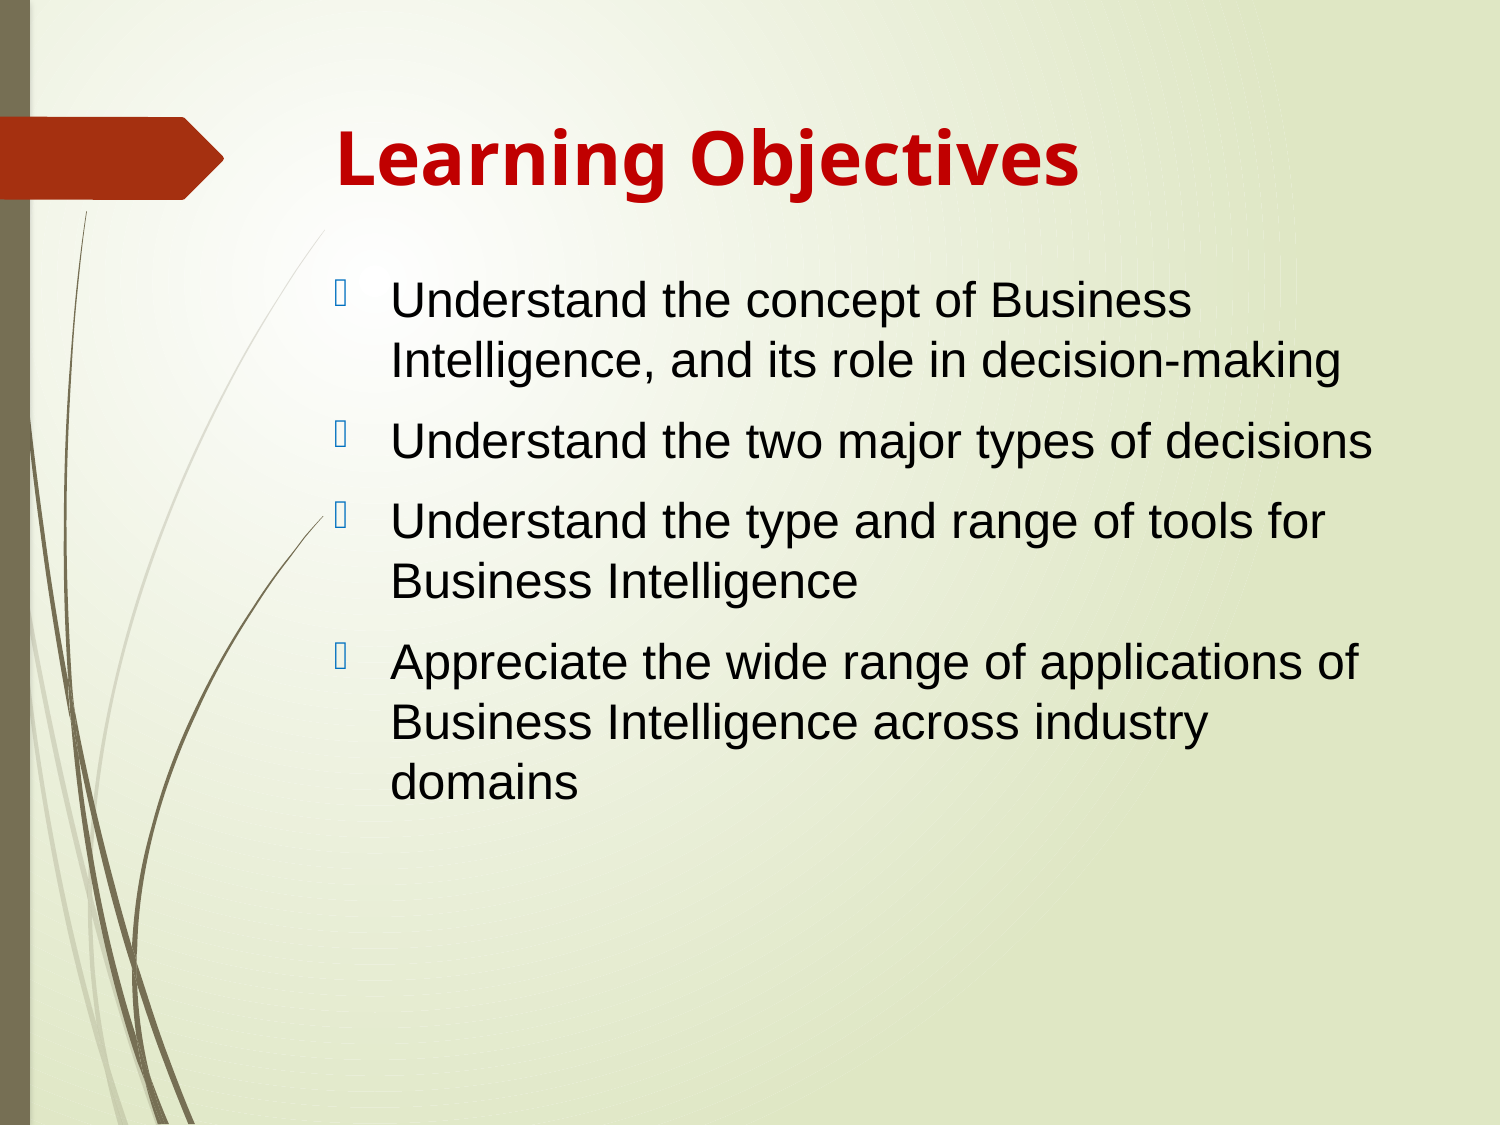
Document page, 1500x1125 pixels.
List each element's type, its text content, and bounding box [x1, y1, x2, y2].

title Learning Objectives [319, 102, 1400, 249]
list Understand the concept of Business Intelligence, and its role in decision-making Understand the two major types of decisions Understand the type and range of tools for Business Intelligence Appreciate the wide range of applications of Business Intelligence across industry domains [318, 259, 1400, 1031]
